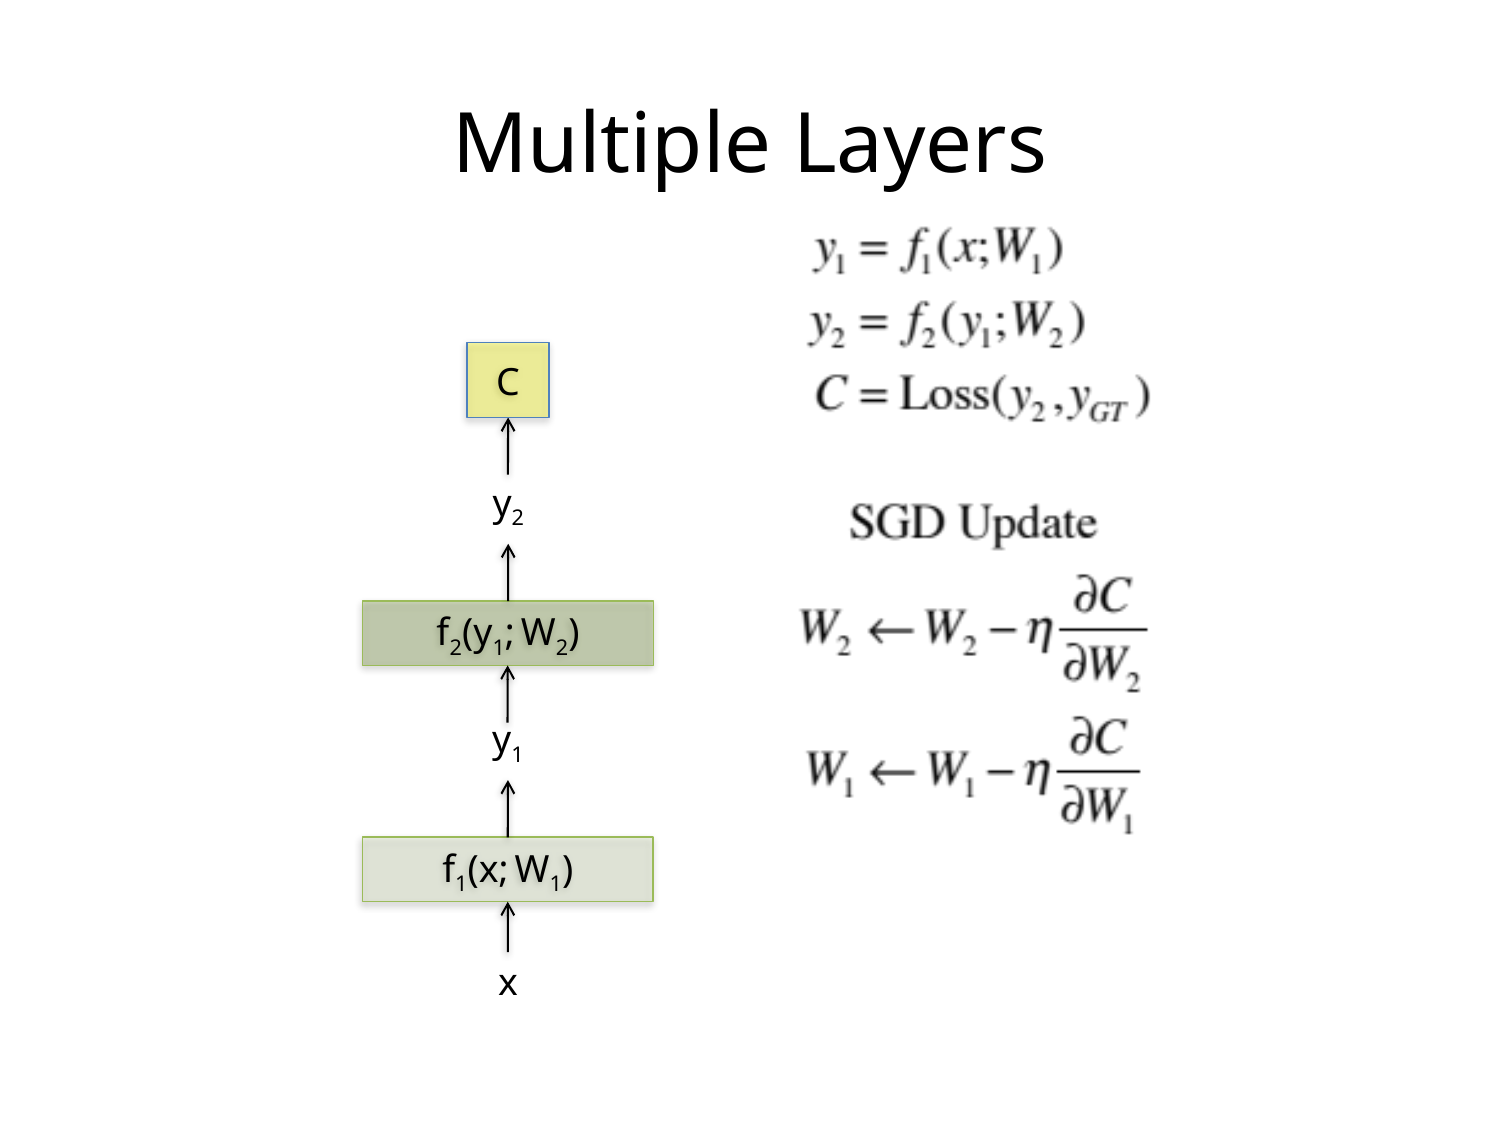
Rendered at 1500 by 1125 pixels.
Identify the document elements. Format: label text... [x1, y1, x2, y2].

text_box y2 [461, 471, 556, 538]
title Multiple Layers [75, 45, 1425, 233]
text_box x [460, 950, 556, 1011]
text_box C [466, 342, 550, 418]
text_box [803, 218, 1151, 427]
text_box y1 [460, 707, 556, 774]
text_box f2(y1; W2) [362, 600, 654, 666]
text_box f1(x; W1) [362, 836, 654, 902]
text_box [794, 497, 1153, 838]
